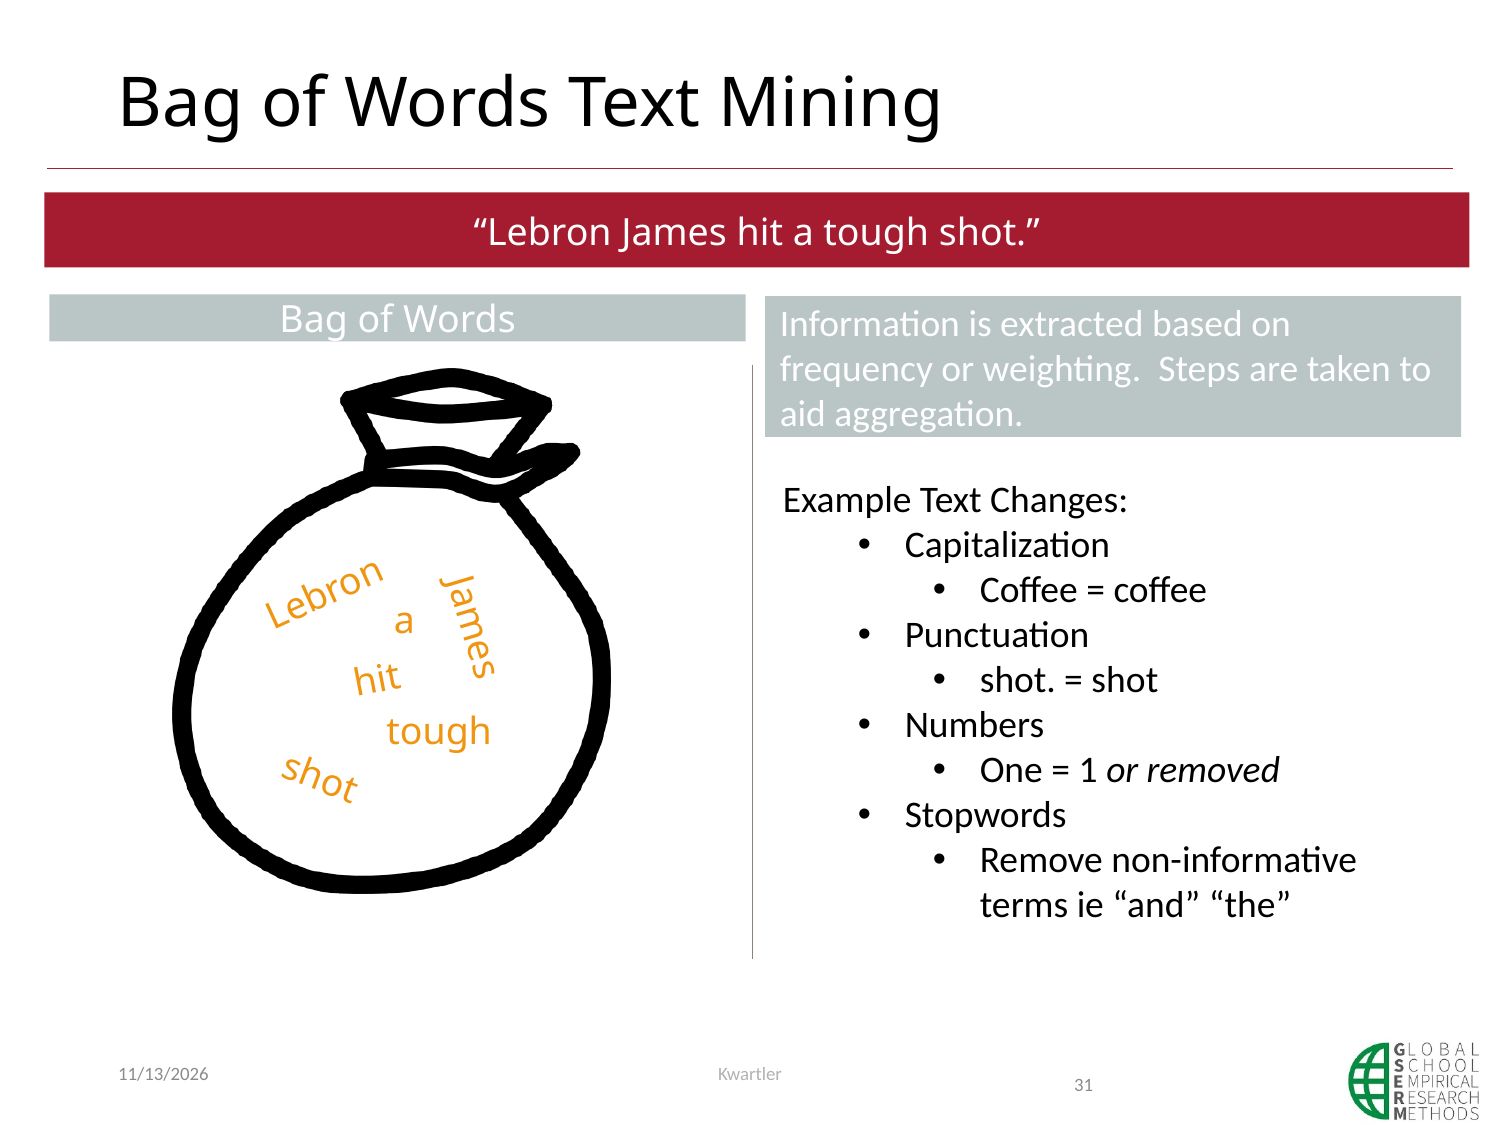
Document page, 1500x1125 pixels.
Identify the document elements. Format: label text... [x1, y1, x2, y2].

text_box “Lebron James hit a tough shot.” [44, 192, 1470, 268]
slide_number 31 [1059, 1042, 1200, 1103]
text_box Bag of Words [48, 293, 747, 342]
footer Kwartler [496, 1042, 1004, 1103]
text_box Information is extracted based on frequency or weighting. Steps are taken to aid aggregation. [764, 295, 1462, 438]
title Bag of Words Text Mining [103, 59, 1397, 157]
text_box Example Text Changes: Capitalization Coffee = coffee Punctuation shot. = shot Numbers One = 1 or removed Stopwords Remove non-informative terms ie “and” “the” [768, 468, 1459, 933]
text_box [172, 368, 611, 894]
picture [1342, 1035, 1500, 1125]
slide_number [103, 1042, 441, 1103]
